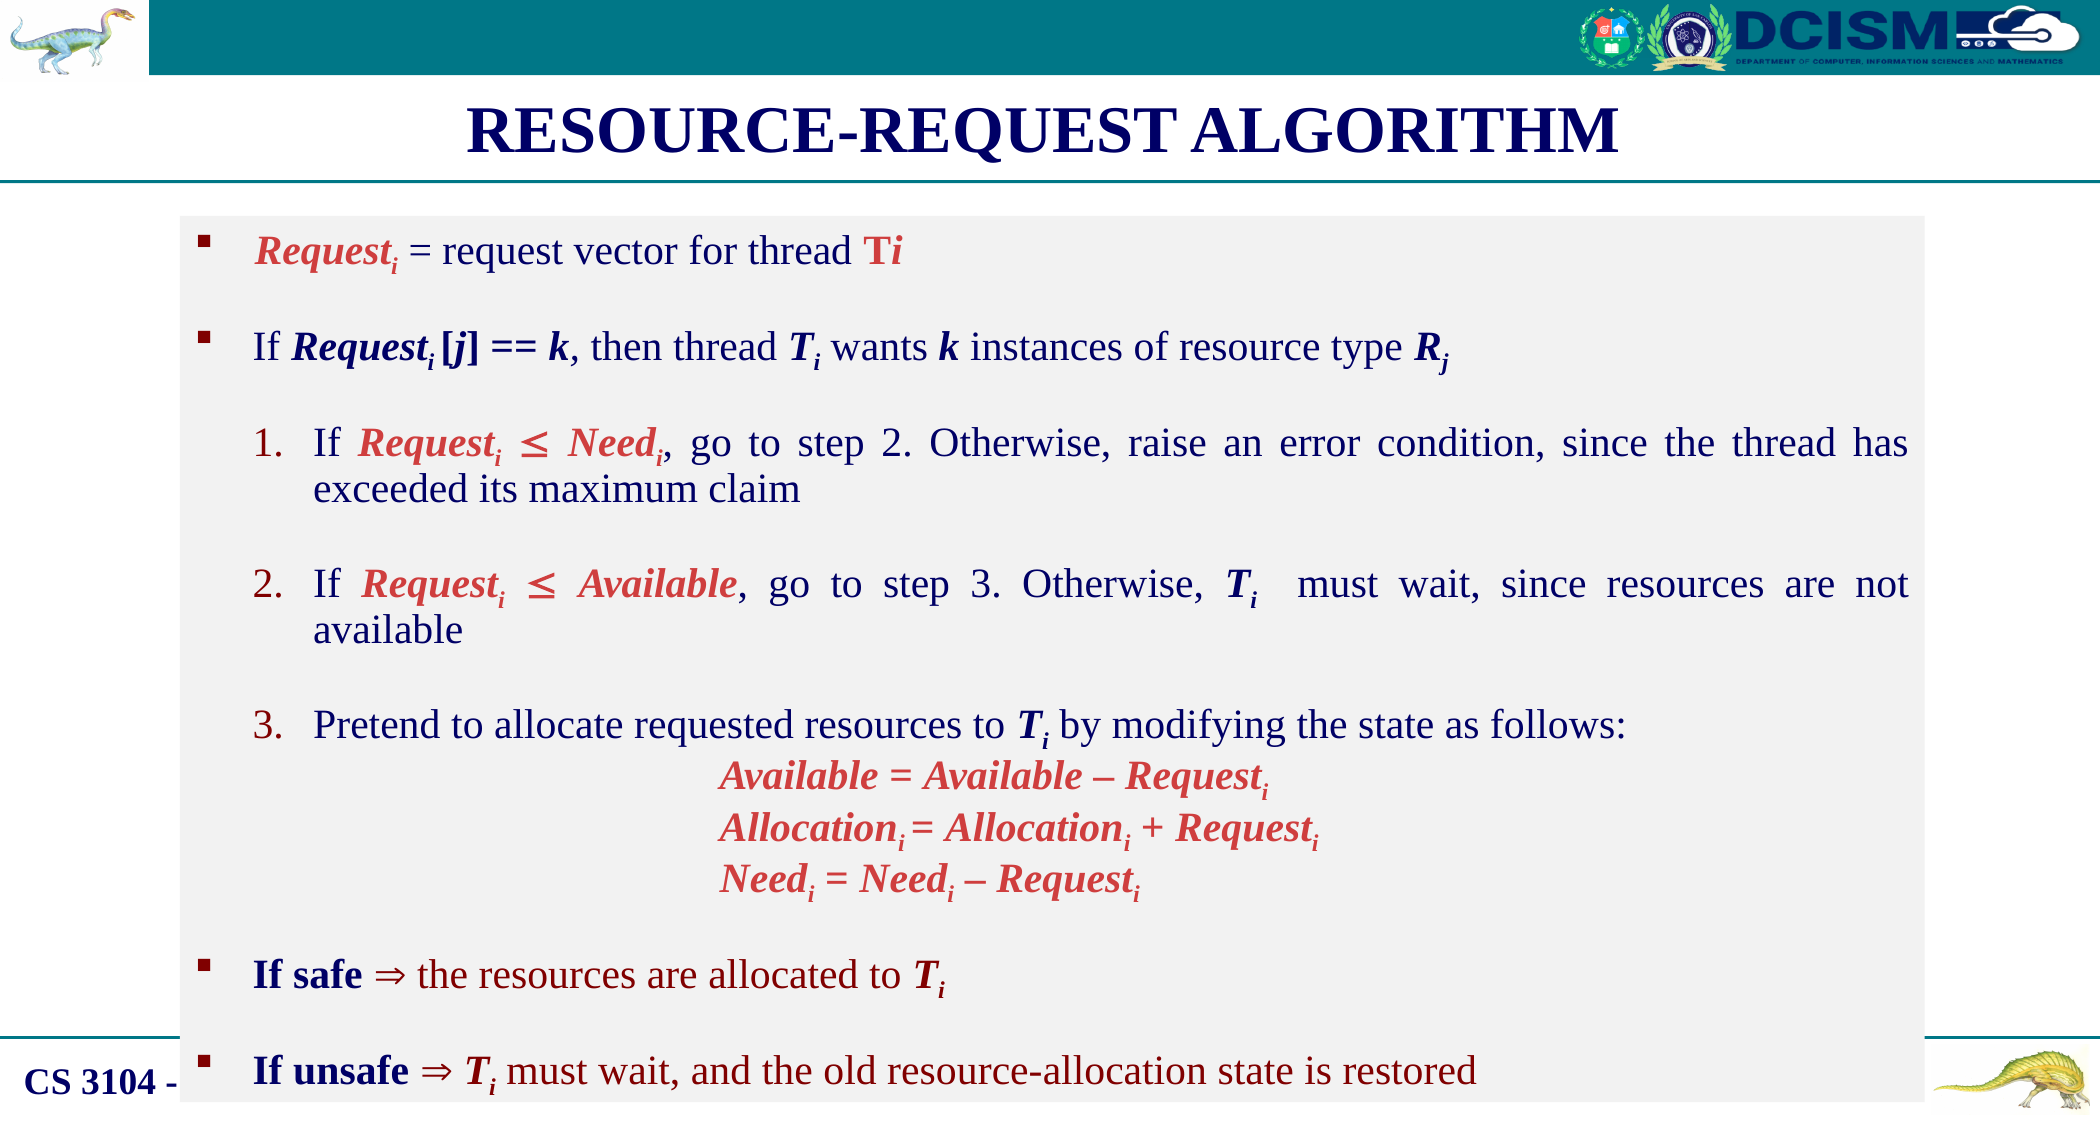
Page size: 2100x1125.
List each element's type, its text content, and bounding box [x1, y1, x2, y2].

picture [0, 0, 149, 82]
text_box Requesti = request vector for thread Ti If Requesti [j] == k, then thread Ti wants k instances of resource type Rj If Requesti  Needi, go to step 2. Otherwise, raise an error condition, since the thread has exceeded its maximum claim If Requesti  Available, go to step 3. Otherwise, Ti must wait, since resources are not available Pretend to allocate requested resources to Ti by modifying the state as follows: Available = Available – Requesti Allocationi = Allocationi + Requesti Needi = Needi – Requesti If safe  the resources are allocated to Ti If unsafe  Ti must wait, and the old resource-allocation state is restored [179, 215, 1925, 1103]
picture [1931, 1044, 2090, 1115]
text_box RESOURCE-REQUEST ALGORITHM [18, 78, 2086, 173]
picture [1572, 0, 2094, 76]
